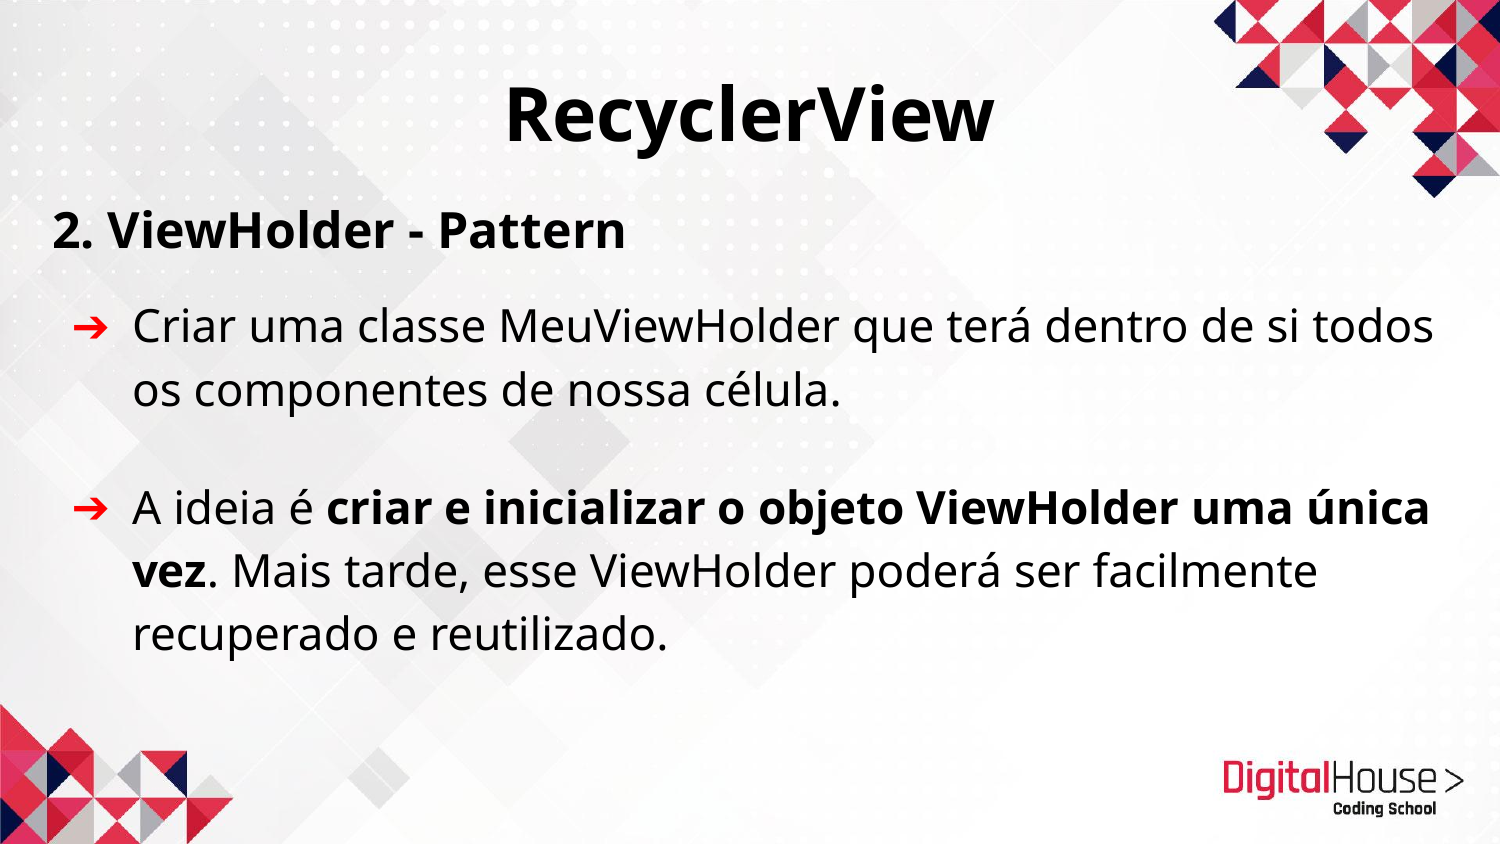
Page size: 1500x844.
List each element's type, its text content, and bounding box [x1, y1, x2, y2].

picture [0, 0, 1500, 844]
text_box Criar uma classe MeuViewHolder que terá dentro de si todos os componentes de nossa célula. A ideia é criar e inicializar o objeto ViewHolder uma única vez. Mais tarde, esse ViewHolder poderá ser facilmente recuperado e reutilizado. [42, 240, 1453, 709]
text_box 2. ViewHolder - Pattern [37, 181, 873, 266]
text_box RecyclerView [449, 62, 1051, 147]
